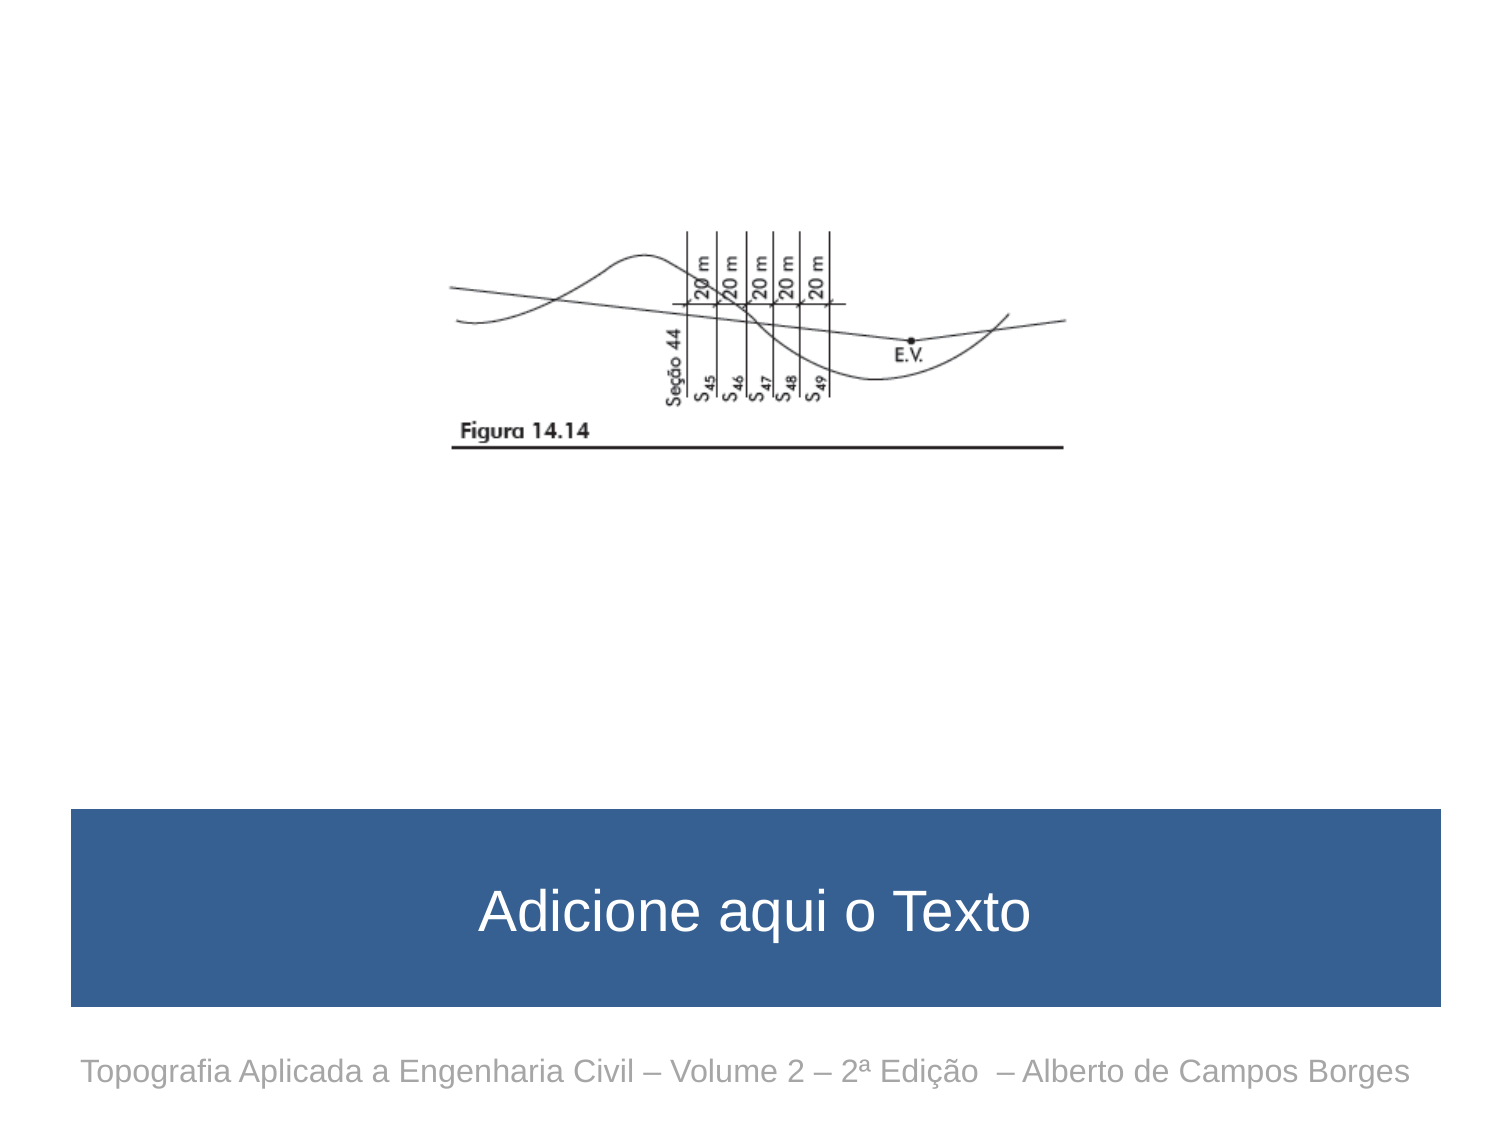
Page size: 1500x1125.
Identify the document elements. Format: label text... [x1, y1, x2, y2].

footer Topografia Aplicada a Engenharia Civil – Volume 2 – 2ª Edição – Alberto de Campos Borges [0, 1042, 1500, 1103]
picture [419, 207, 1093, 462]
text_box Adicione aqui o Texto [70, 808, 1442, 1008]
